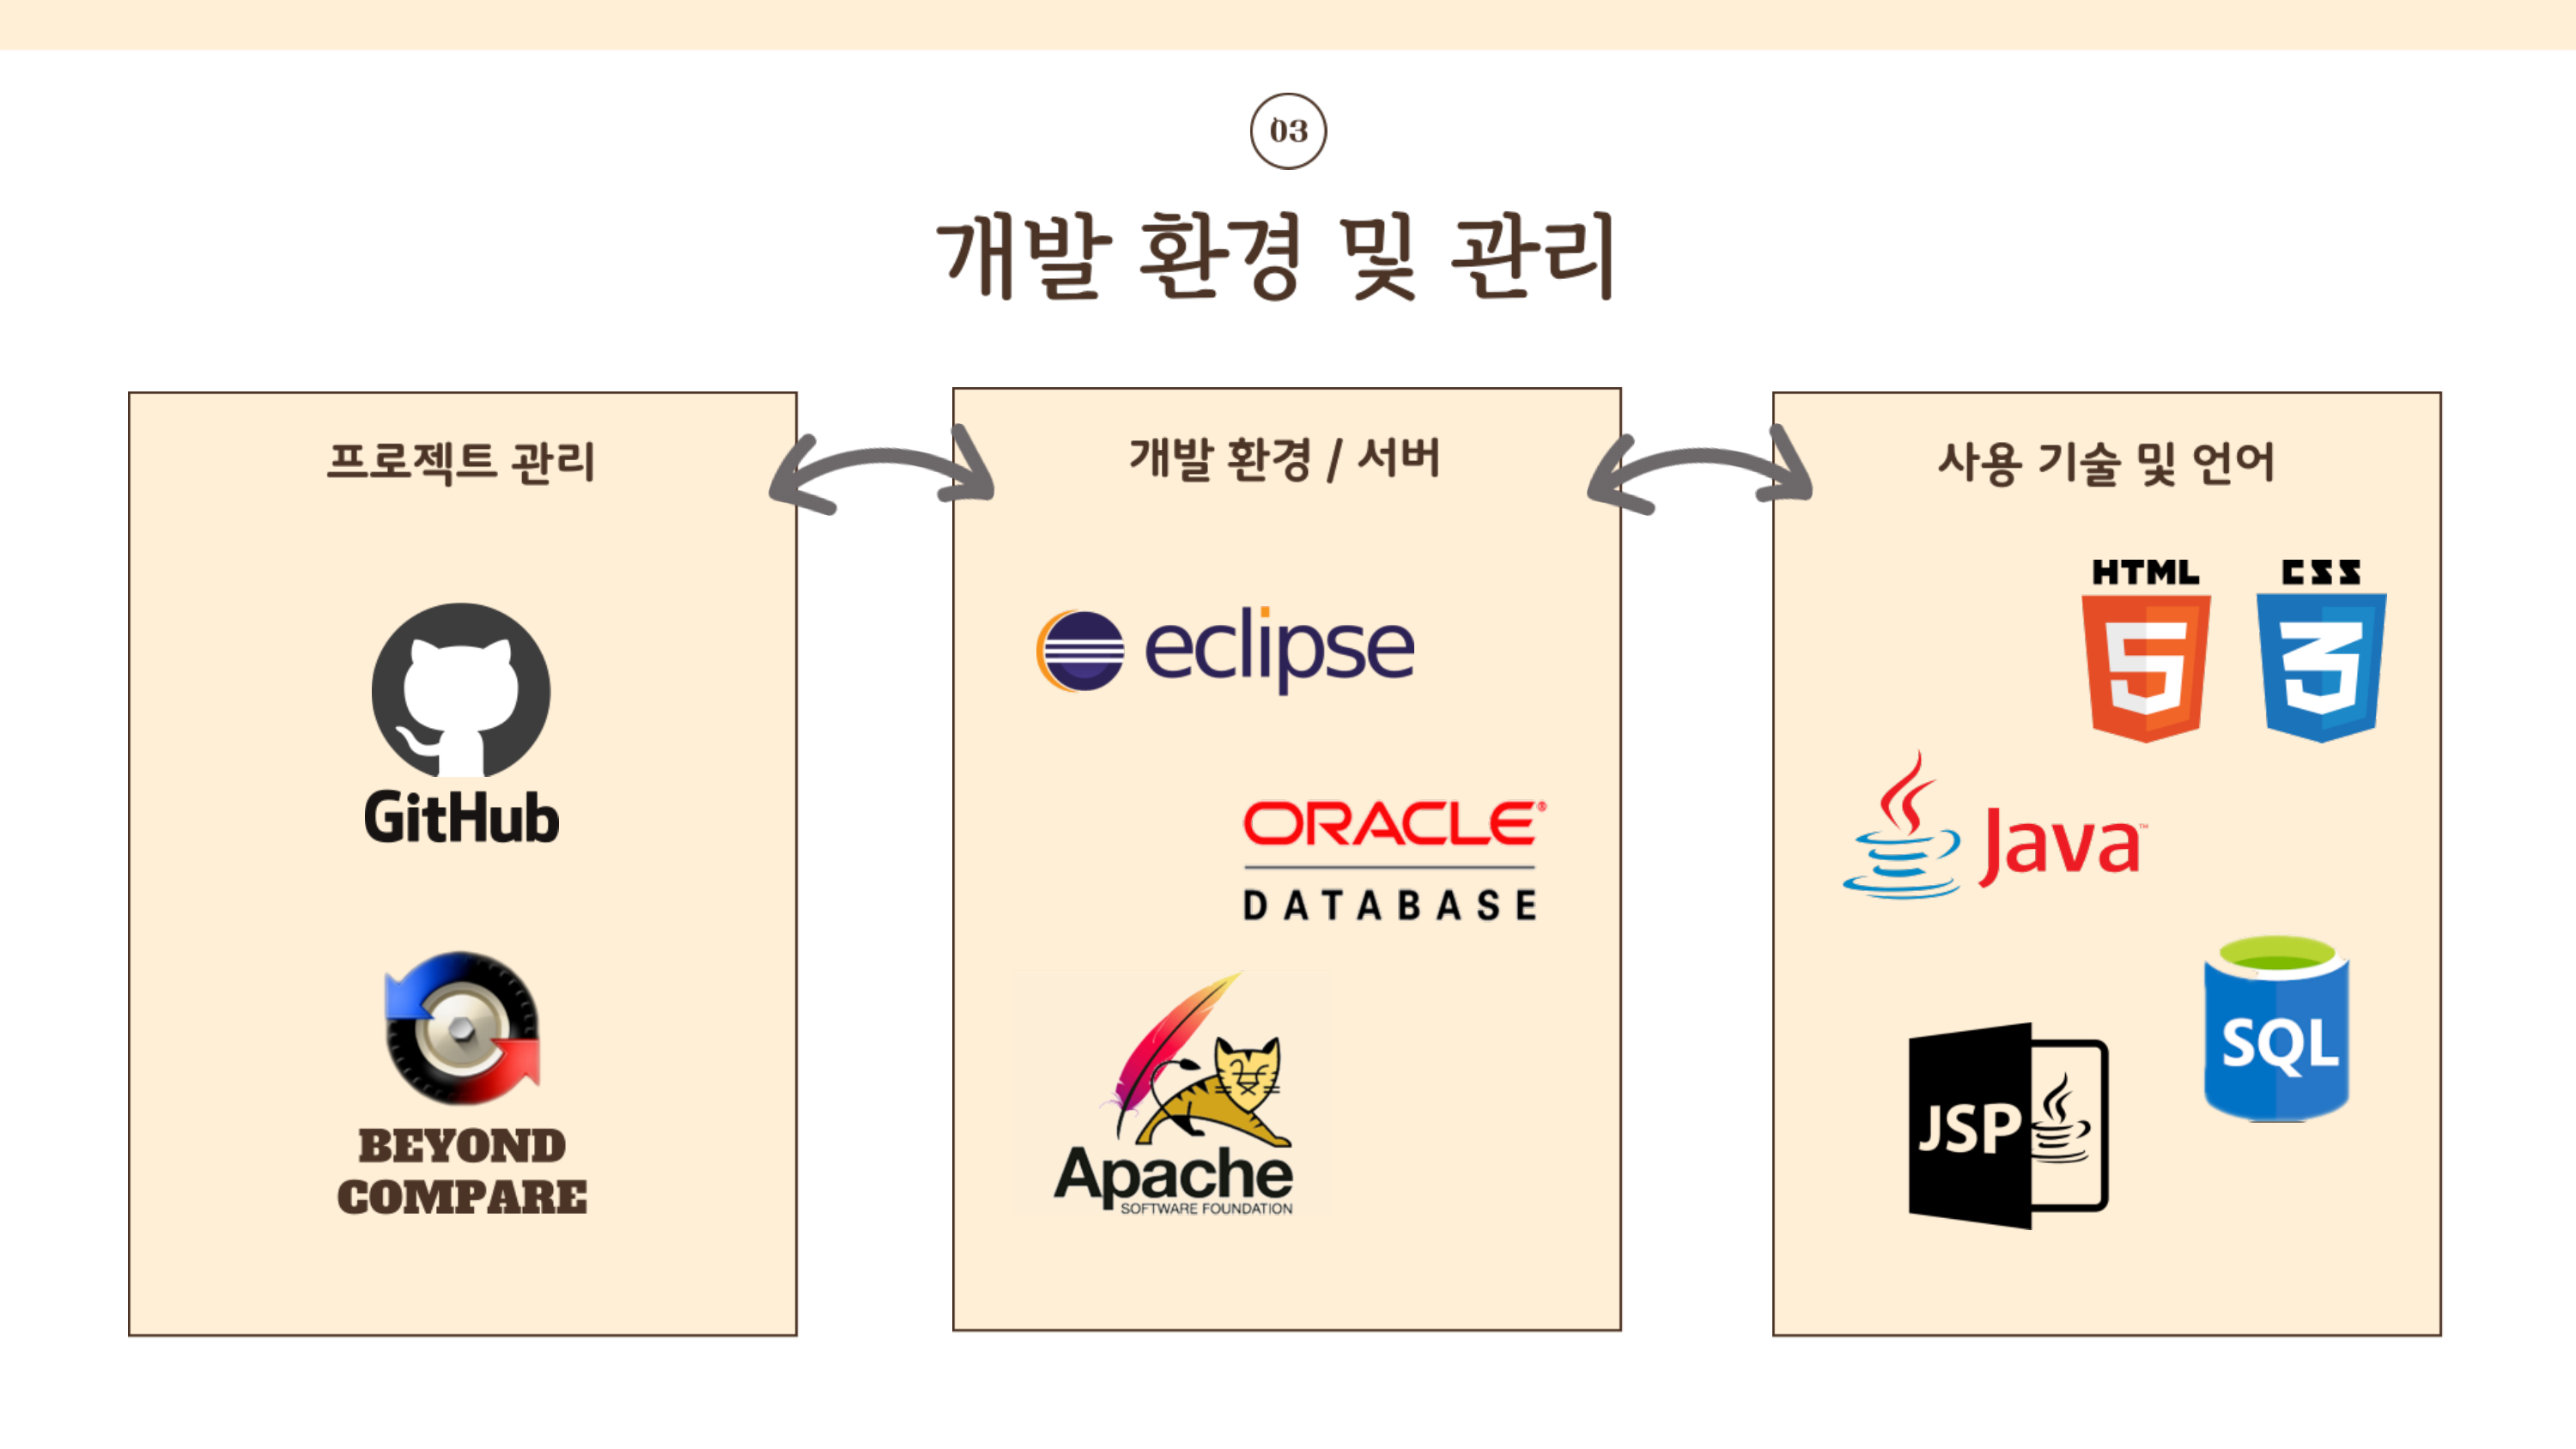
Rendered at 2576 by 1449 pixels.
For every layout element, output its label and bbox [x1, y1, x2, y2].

text_box [364, 603, 560, 867]
text_box [128, 407, 800, 1338]
text_box [1227, 755, 1559, 934]
text_box [1772, 391, 2445, 1338]
picture [945, 421, 951, 541]
text_box [1879, 1022, 2142, 1231]
text_box [1646, 407, 1765, 579]
text_box [2169, 928, 2383, 1123]
picture [1860, 417, 2350, 534]
picture [1765, 421, 1772, 542]
text_box [0, 0, 2576, 51]
text_box [1036, 566, 1414, 737]
text_box [1006, 937, 1345, 1276]
picture [181, 417, 701, 534]
text_box [827, 407, 945, 579]
text_box [1834, 736, 2167, 940]
text_box [951, 407, 1624, 1334]
picture [35, 94, 2130, 515]
text_box [259, 932, 664, 1230]
text_box [2081, 560, 2388, 743]
picture [1026, 412, 1527, 530]
